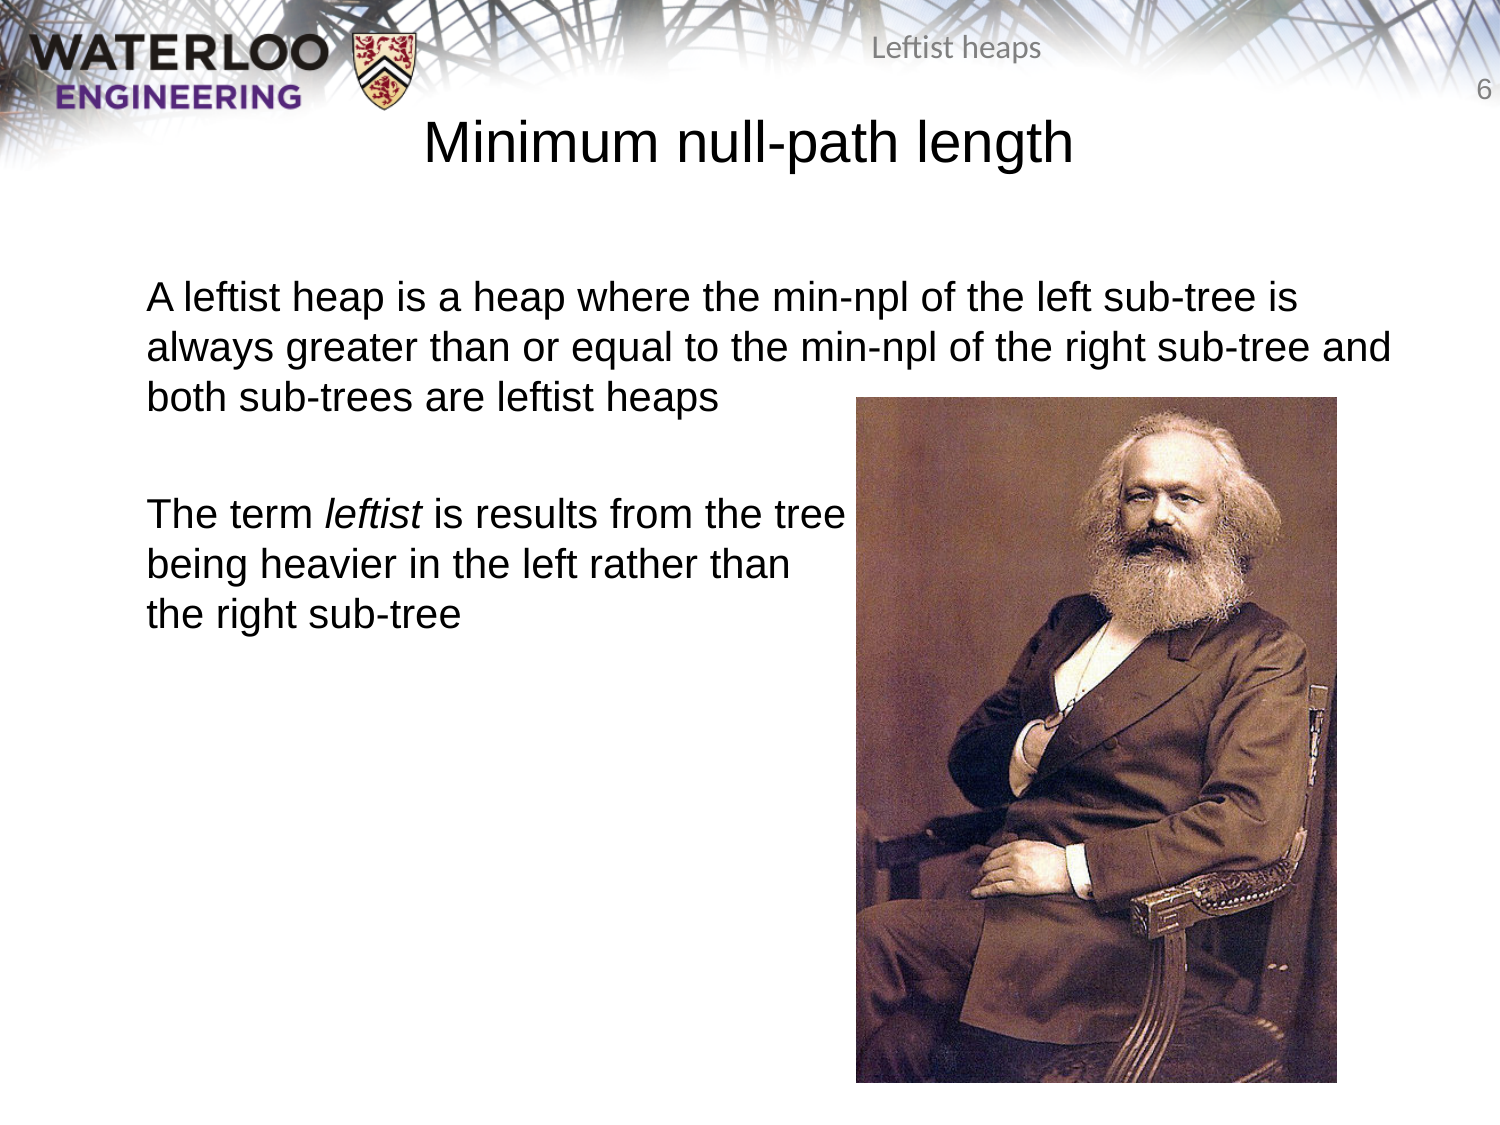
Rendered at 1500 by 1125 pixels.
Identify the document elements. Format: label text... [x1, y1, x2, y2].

list A leftist heap is a heap where the min-npl of the left sub-tree is always greater than or equal to the min-npl of the right sub-tree and both sub-trees are leftist heaps The term leftist is results from the tree being heavier in the left rather than the right sub-tree [74, 262, 1426, 1006]
title Minimum null-path length [74, 44, 1426, 233]
picture [0, 0, 1500, 1125]
